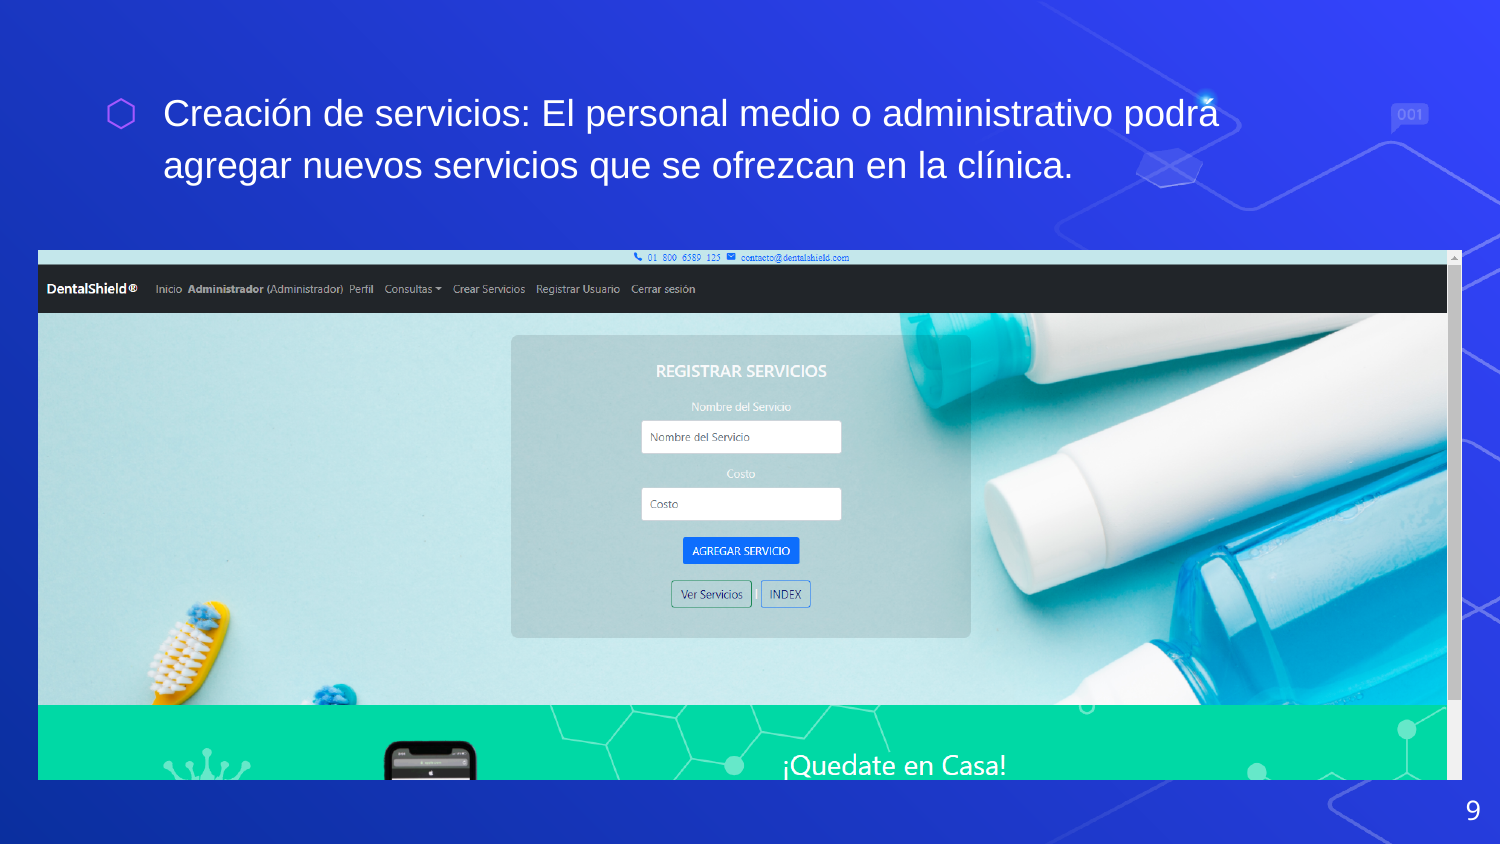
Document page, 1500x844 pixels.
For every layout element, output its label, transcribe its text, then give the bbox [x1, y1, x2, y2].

list Creación de servicios: El personal medio o administrativo podrá agregar nuevos servicios que se ofrezcan en la clínica. [88, 82, 1339, 223]
picture [0, 0, 1500, 844]
slide_number 9 [1391, 779, 1482, 844]
